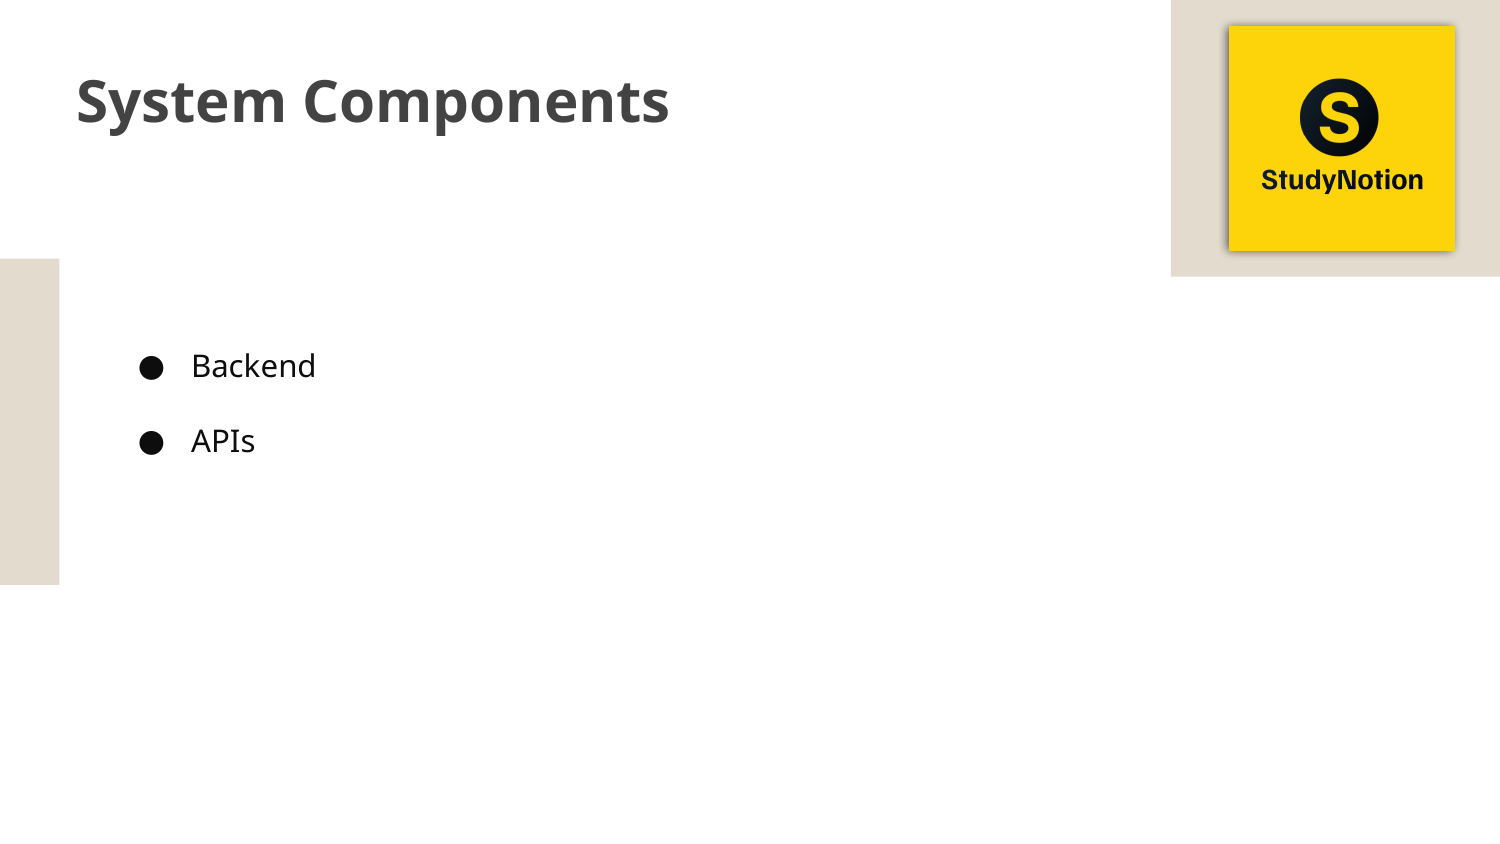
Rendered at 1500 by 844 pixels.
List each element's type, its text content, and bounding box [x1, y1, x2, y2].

text_box [1170, 0, 1500, 277]
picture [1229, 25, 1455, 251]
title System Components [59, 25, 687, 173]
text_box Backend APIs [100, 330, 857, 511]
text_box [0, 258, 60, 585]
